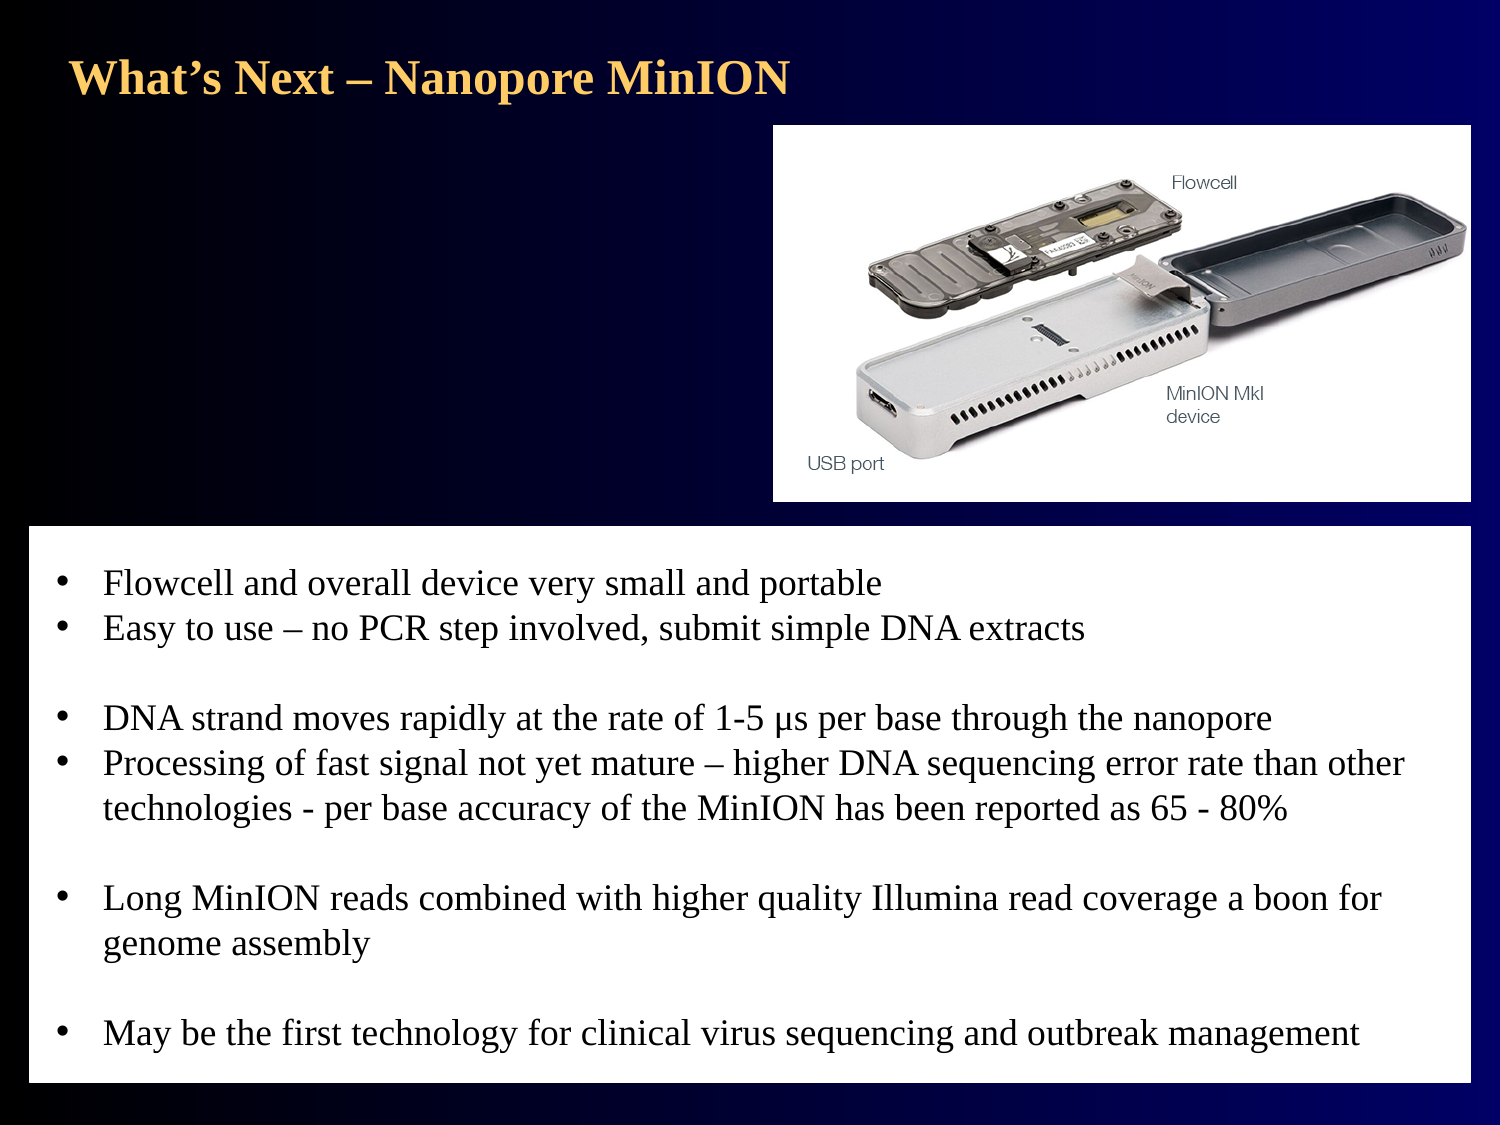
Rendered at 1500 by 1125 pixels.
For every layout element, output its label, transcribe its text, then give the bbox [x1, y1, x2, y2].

text_box [29, 527, 1471, 1083]
picture [773, 125, 1471, 502]
title What’s Next – Nanopore MinION [52, 0, 1459, 201]
text_box Flowcell and overall device very small and portable Easy to use – no PCR step involved, submit simple DNA extracts DNA strand moves rapidly at the rate of 1-5 μs per base through the nanopore Processing of fast signal not yet mature – higher DNA sequencing error rate than other technologies - per base accuracy of the MinION has been reported as 65 - 80% Long MinION reads combined with higher quality Illumina read coverage a boon for genome assembly May be the first technology for clinical virus sequencing and outbreak management [41, 550, 1436, 1106]
